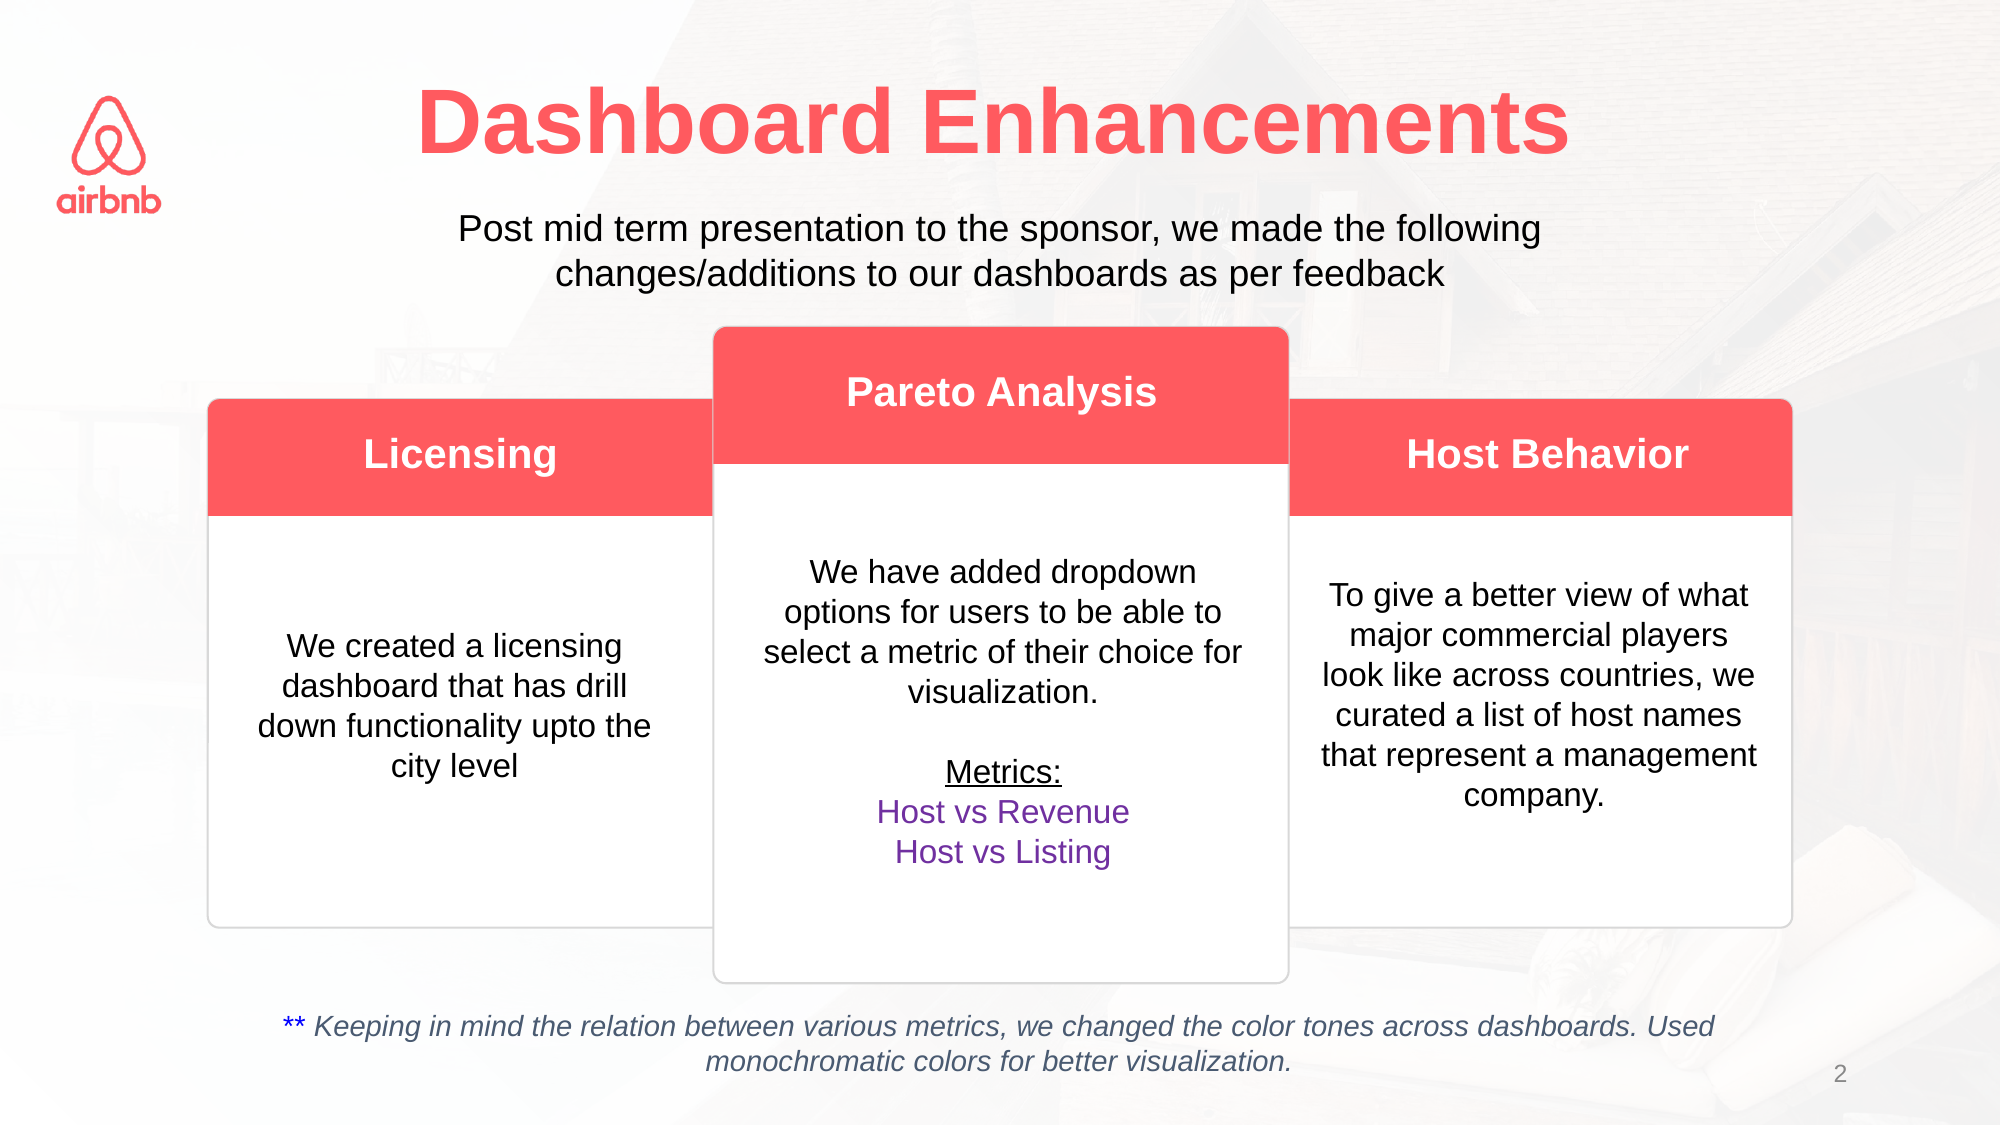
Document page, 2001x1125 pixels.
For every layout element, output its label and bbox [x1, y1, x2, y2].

text_box [207, 54, 1793, 984]
picture [0, 0, 2000, 1125]
